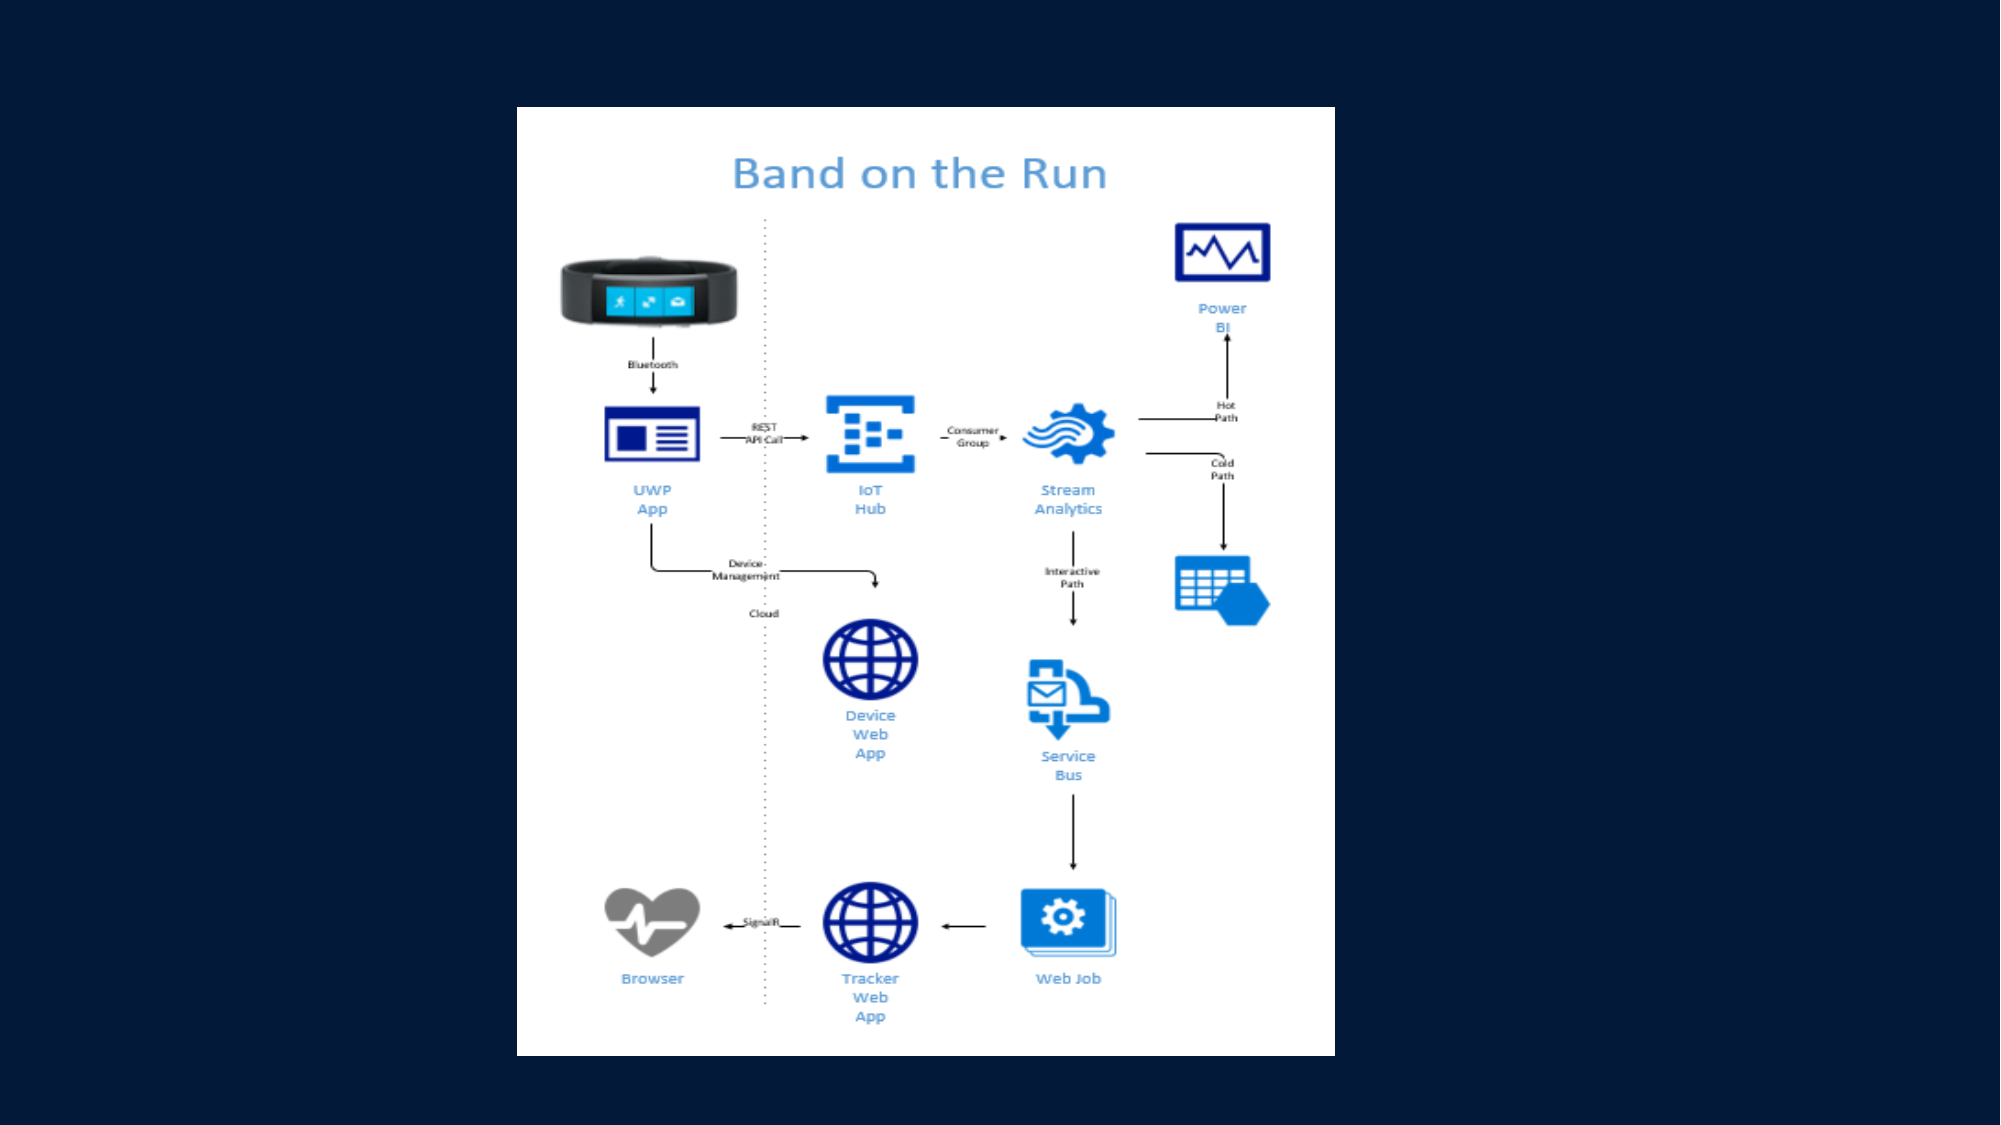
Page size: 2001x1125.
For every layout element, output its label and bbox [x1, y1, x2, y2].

picture [517, 106, 1335, 1056]
